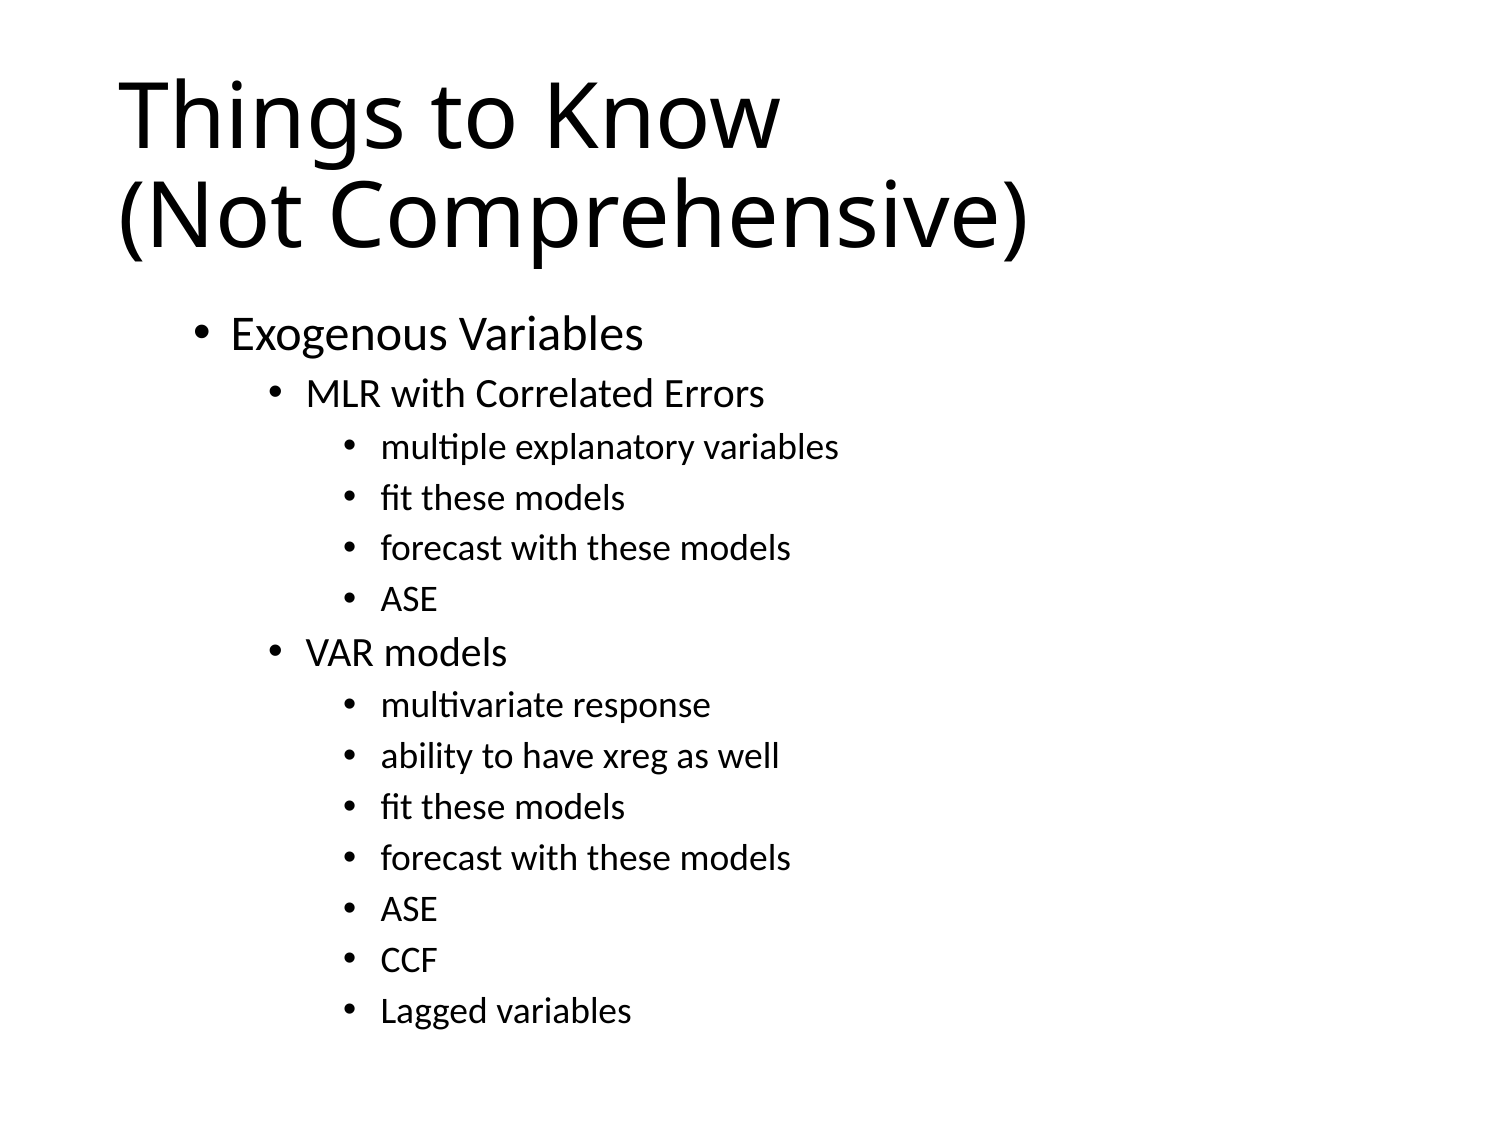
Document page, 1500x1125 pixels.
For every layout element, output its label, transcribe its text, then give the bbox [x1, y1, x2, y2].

title Things to Know (Not Comprehensive) [103, 59, 1397, 278]
list Exogenous Variables MLR with Correlated Errors multiple explanatory variables fit these models forecast with these models ASE VAR models multivariate response ability to have xreg as well fit these models forecast with these models ASE CCF Lagged variables [103, 299, 1397, 1071]
